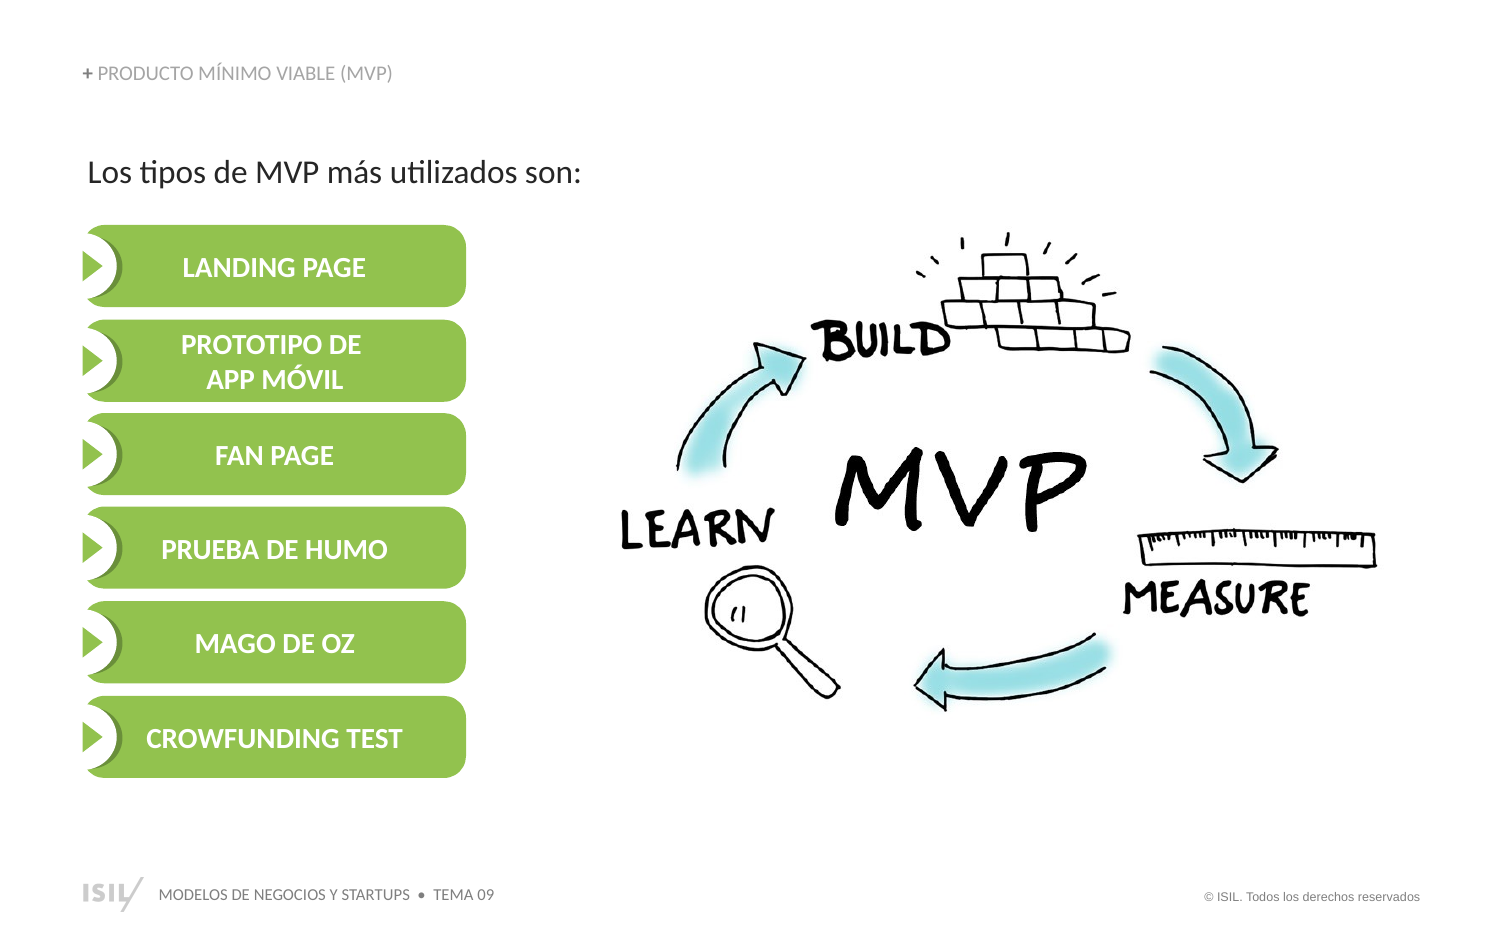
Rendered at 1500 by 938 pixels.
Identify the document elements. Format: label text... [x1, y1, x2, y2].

text_box MAGO DE OZ [89, 601, 467, 684]
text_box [46, 327, 123, 395]
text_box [46, 703, 123, 771]
text_box PROTOTIPO DE APP MÓVIL [90, 319, 467, 402]
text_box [46, 608, 123, 676]
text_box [46, 420, 123, 488]
text_box FAN PAGE [89, 413, 467, 496]
text_box Los tipos de MVP más utilizados son: [85, 149, 1372, 190]
text_box CROWFUNDING TEST [89, 695, 467, 778]
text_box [46, 514, 123, 581]
picture [579, 204, 1424, 733]
text_box + PRODUCTO MÍNIMO VIABLE (MVP) [82, 61, 721, 85]
text_box LANDING PAGE [89, 224, 467, 308]
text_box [46, 232, 123, 300]
text_box PRUEBA DE HUMO [90, 506, 467, 589]
